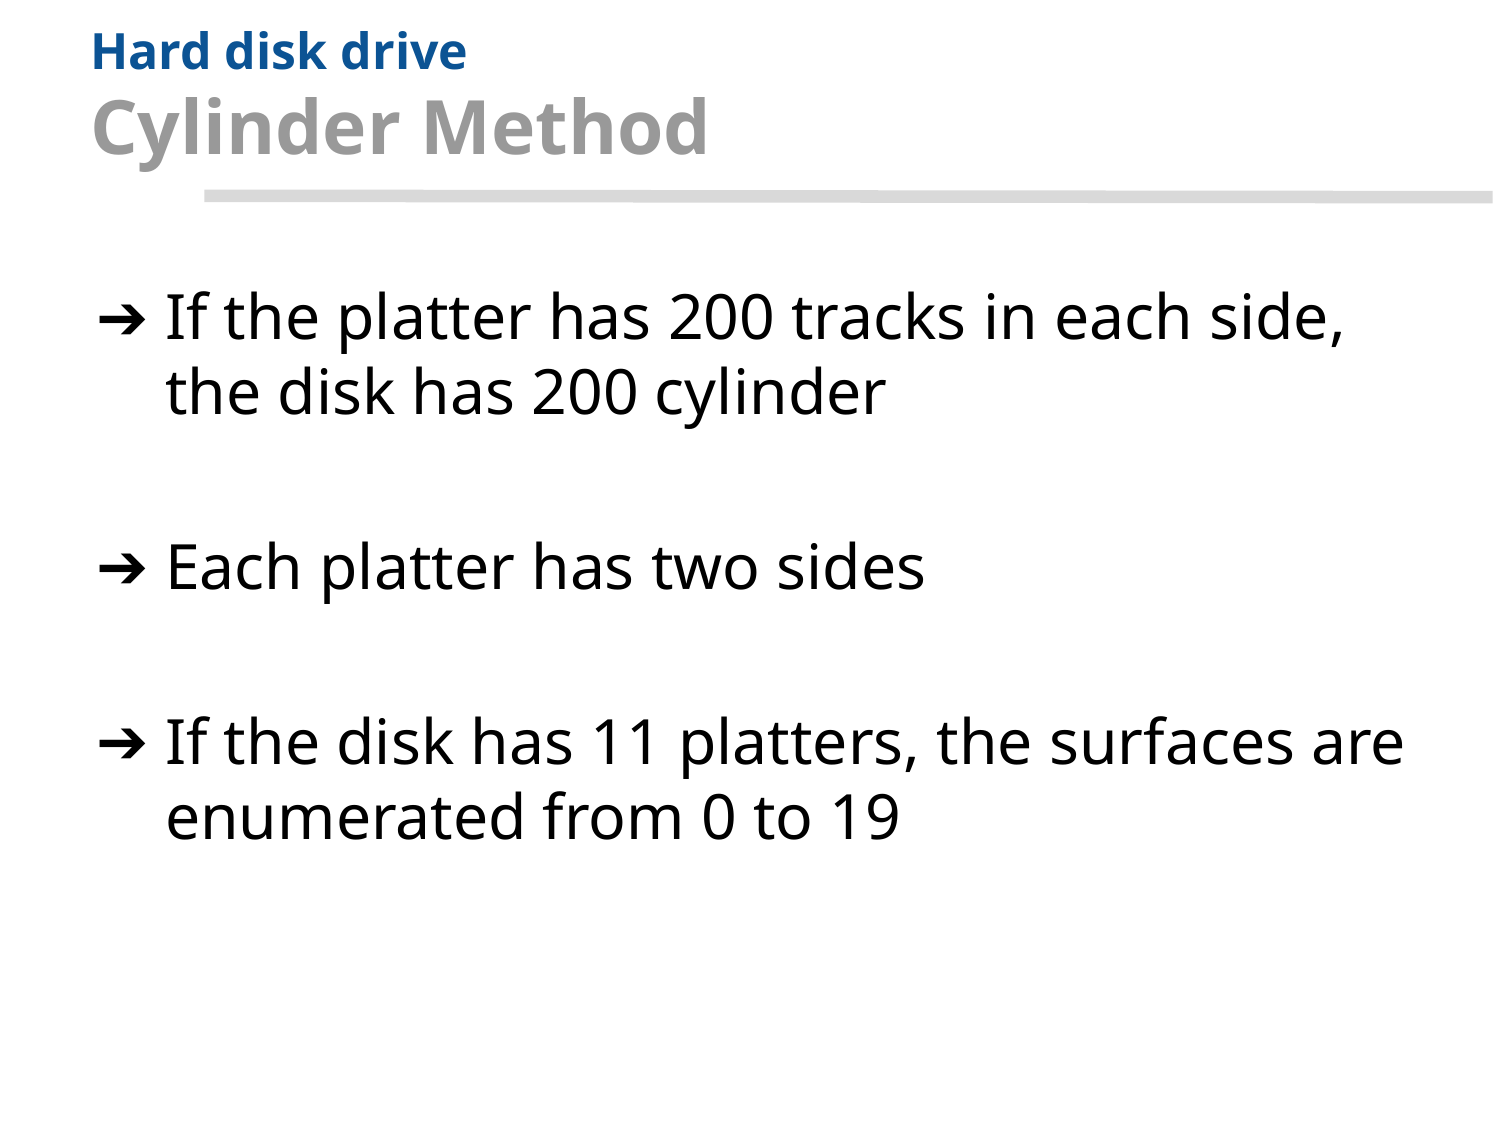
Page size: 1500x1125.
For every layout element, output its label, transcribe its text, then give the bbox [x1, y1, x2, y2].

list If the platter has 200 tracks in each side, the disk has 200 cylinder Each platter has two sides If the disk has 11 platters, the surfaces are enumerated from 0 to 19 [75, 262, 1425, 1102]
title Hard disk drive Cylinder Method [75, 45, 1425, 185]
